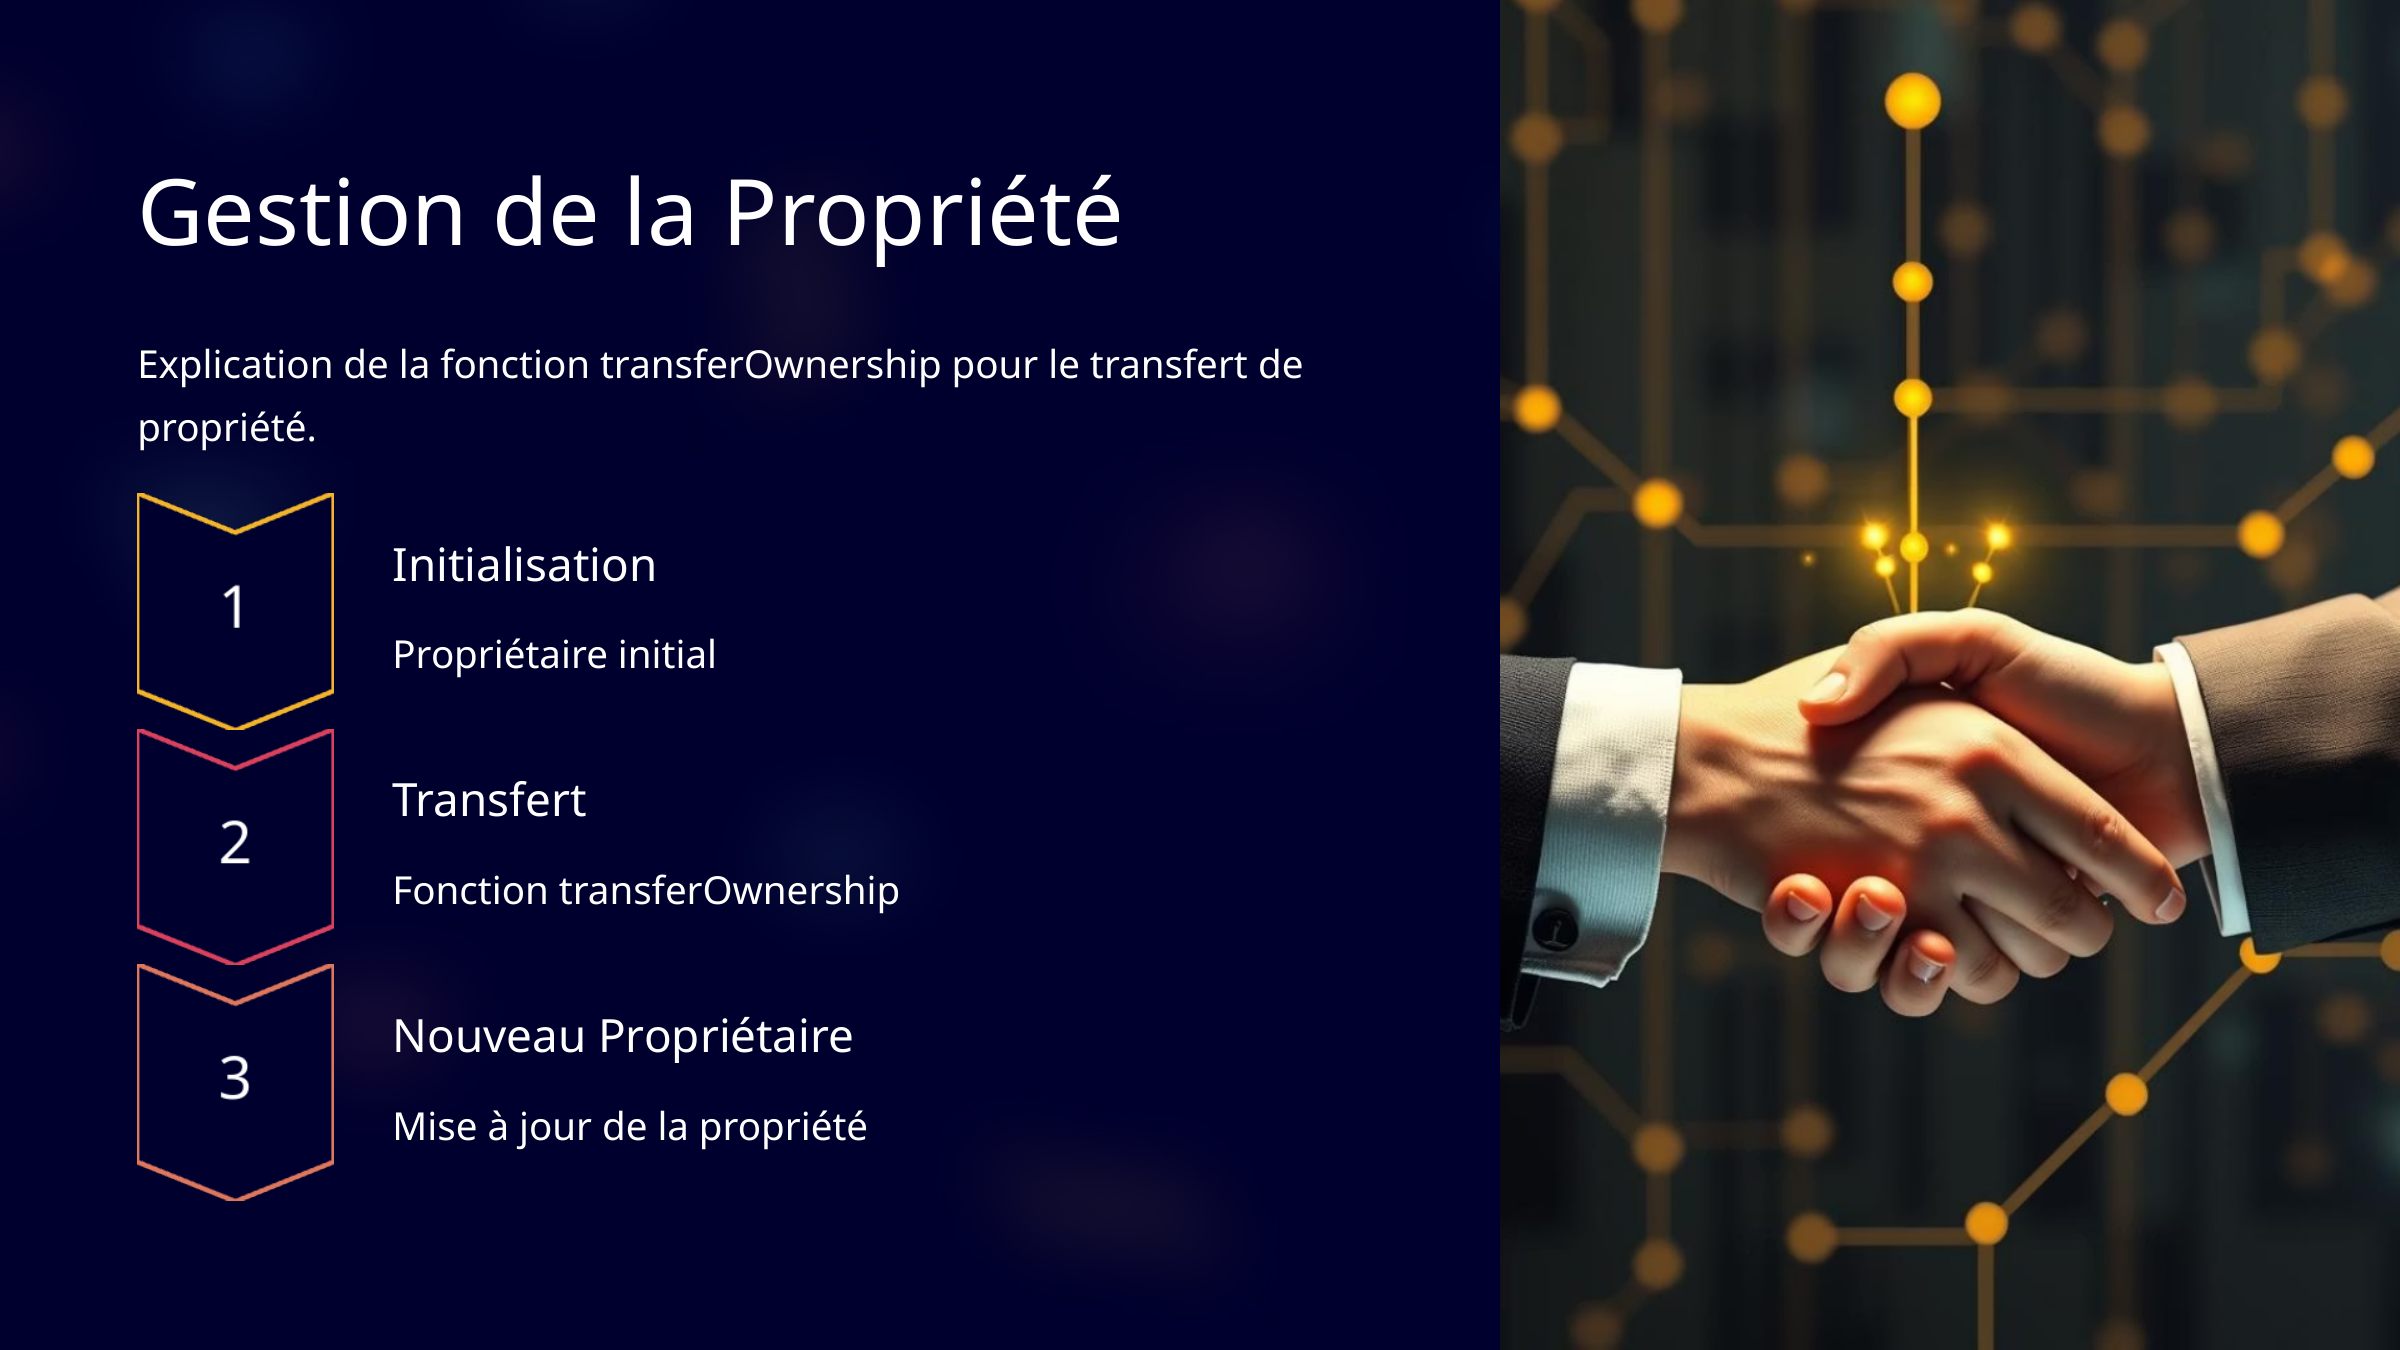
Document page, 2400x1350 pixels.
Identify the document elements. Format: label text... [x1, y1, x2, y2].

text_box Initialisation [392, 532, 855, 591]
text_box Fonction transferOwnership [392, 849, 1363, 913]
picture [1499, 0, 2400, 1350]
text_box Gestion de la Propriété [137, 149, 1105, 265]
text_box Explication de la fonction transferOwnership pour le transfert de propriété. [137, 323, 1363, 450]
picture [137, 493, 334, 1201]
text_box Transfert [392, 768, 855, 827]
text_box Nouveau Propriétaire [392, 1004, 855, 1062]
text_box Mise à jour de la propriété [392, 1085, 1363, 1149]
text_box Propriétaire initial [392, 614, 1363, 677]
